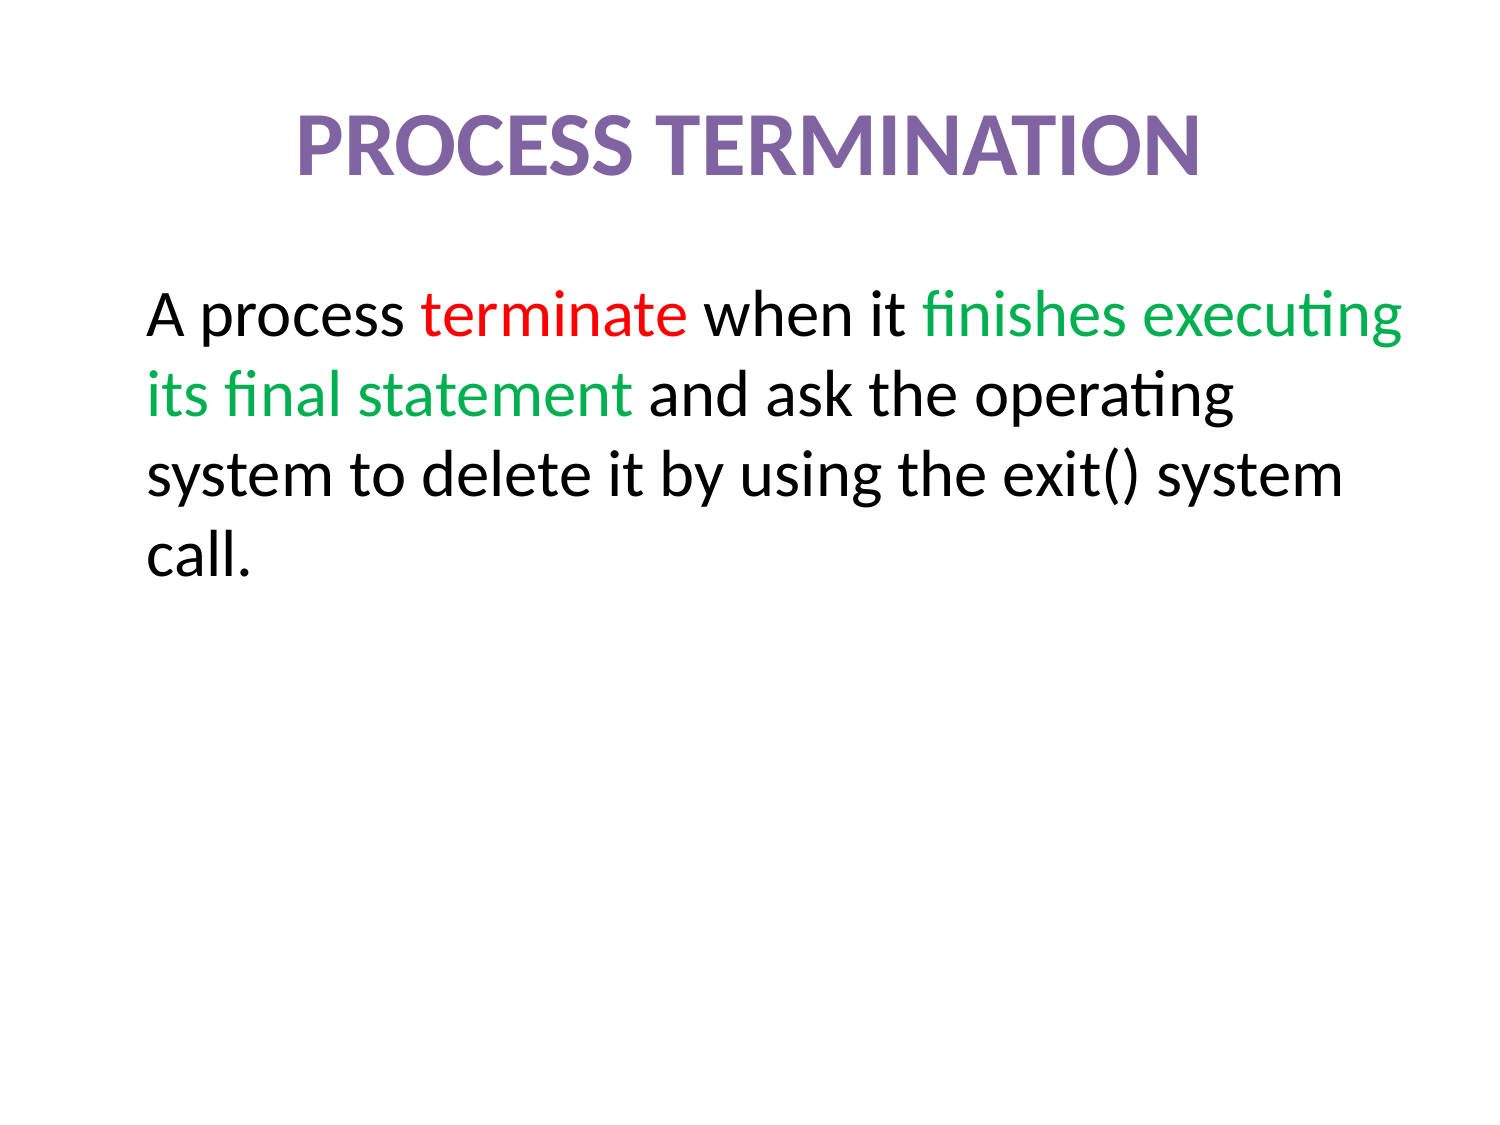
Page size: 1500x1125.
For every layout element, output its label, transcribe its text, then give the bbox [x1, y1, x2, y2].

list A process terminate when it finishes executing its final statement and ask the operating system to delete it by using the exit() system call. [75, 262, 1425, 1005]
title PROCESS TERMINATION [75, 45, 1425, 233]
